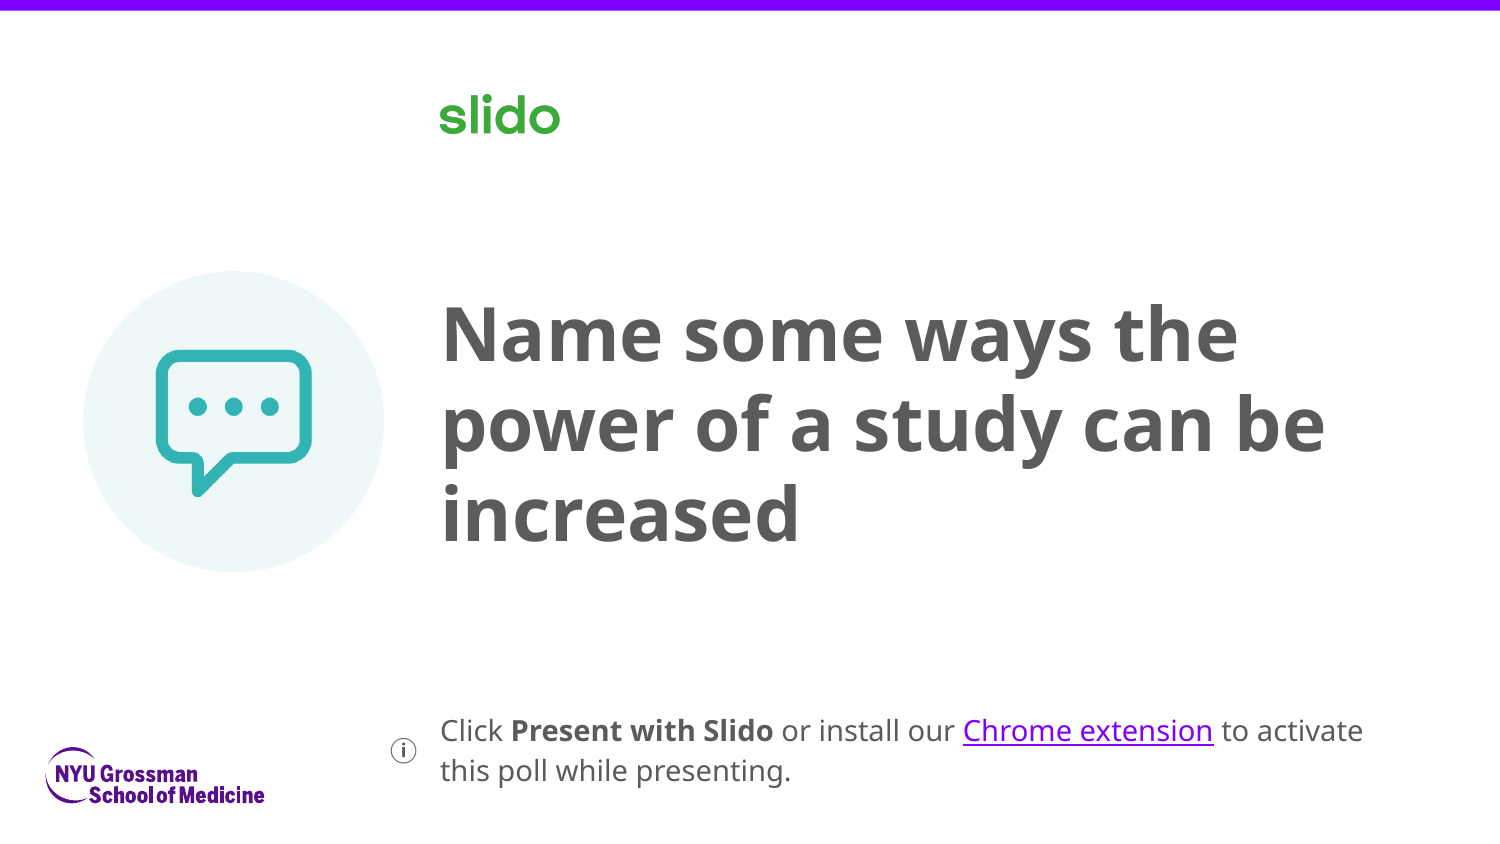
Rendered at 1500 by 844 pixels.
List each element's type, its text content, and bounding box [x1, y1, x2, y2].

text_box ⓘ [375, 718, 425, 782]
text_box Name some ways the power of a study can be increased [425, 316, 1417, 528]
picture [428, 83, 573, 147]
text_box Click Present with Slido or install our Chrome extension to activate this poll while presenting. [425, 718, 1417, 782]
picture [83, 271, 384, 573]
